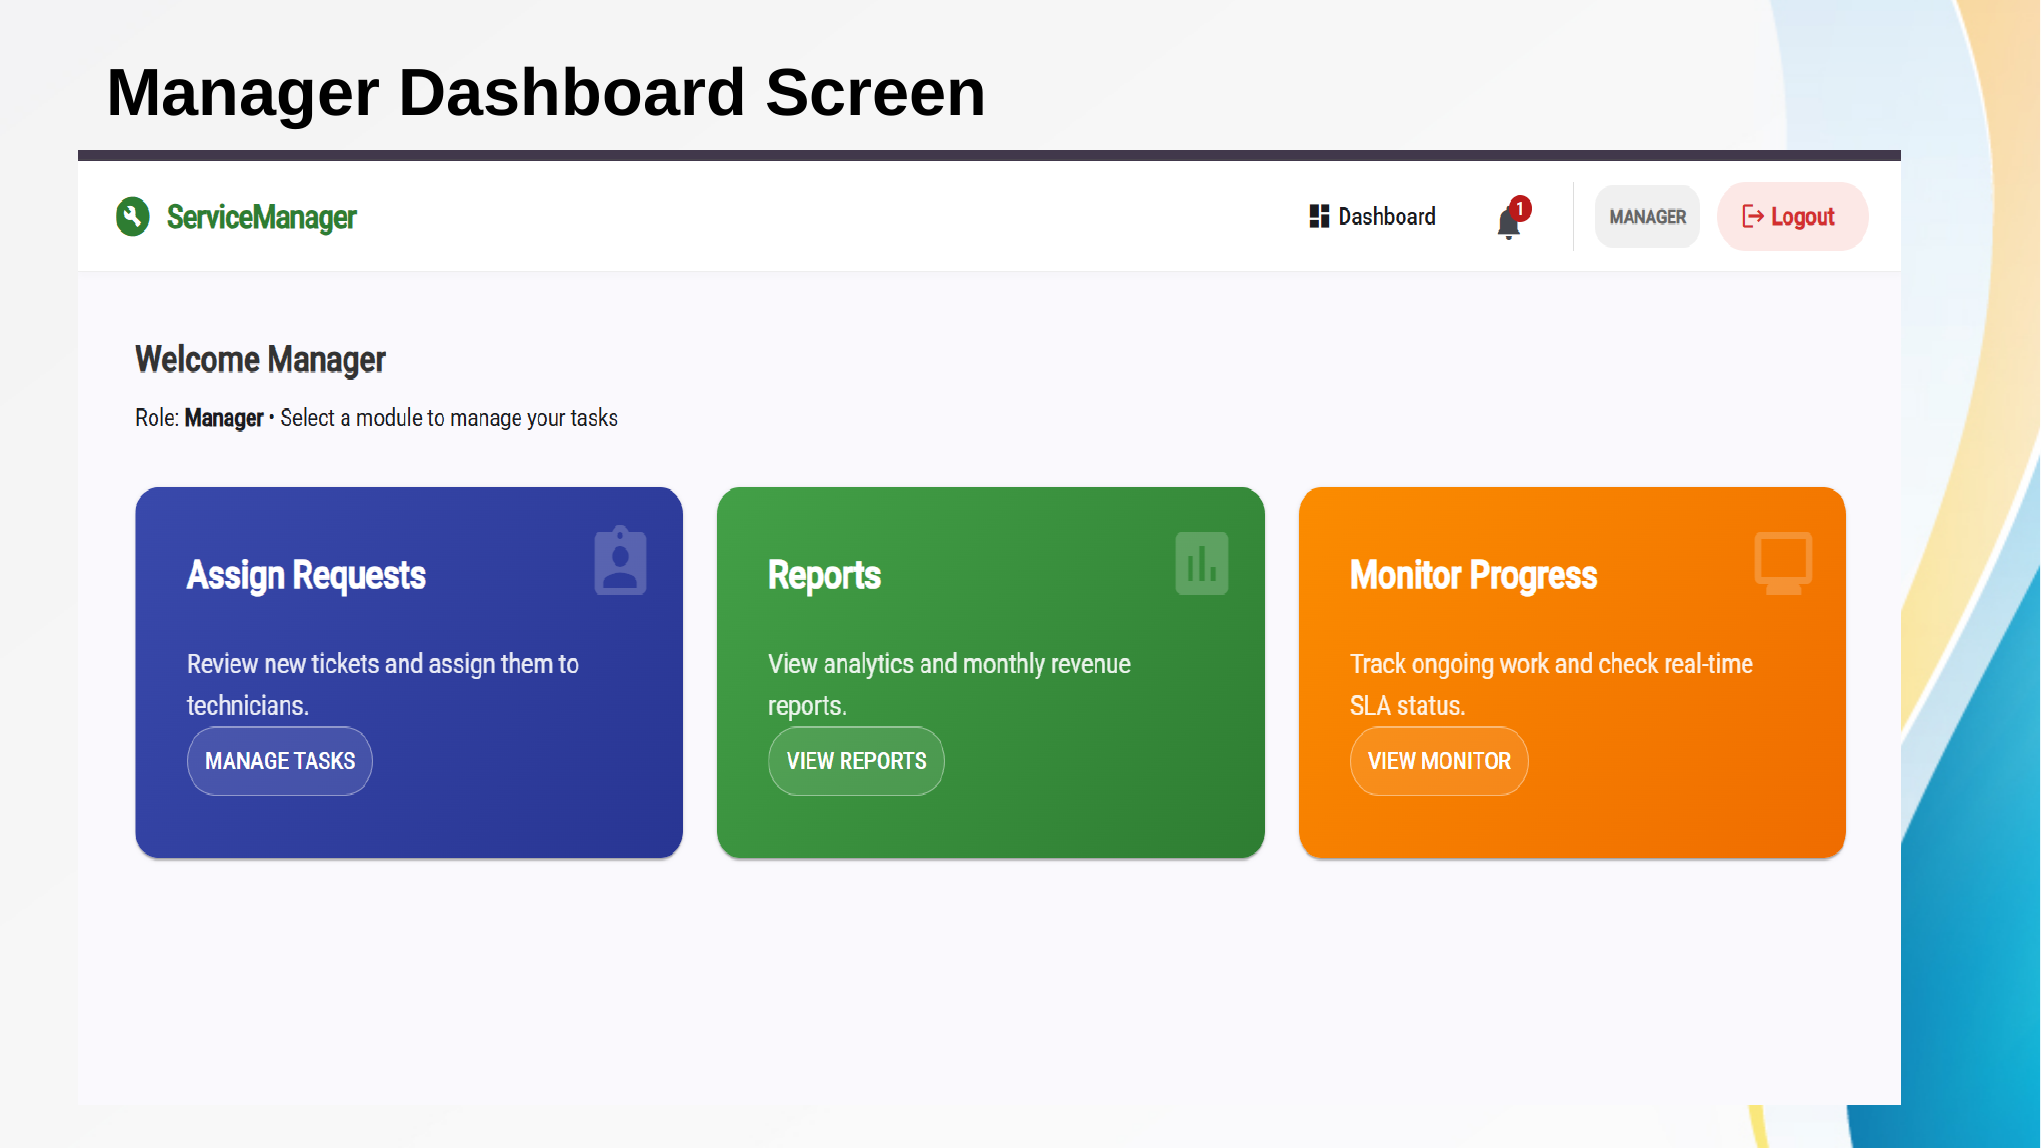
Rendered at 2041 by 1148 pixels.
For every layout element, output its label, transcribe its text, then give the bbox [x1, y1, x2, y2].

picture [0, 0, 2041, 1148]
title Manager Dashboard Screen [91, 19, 1148, 137]
